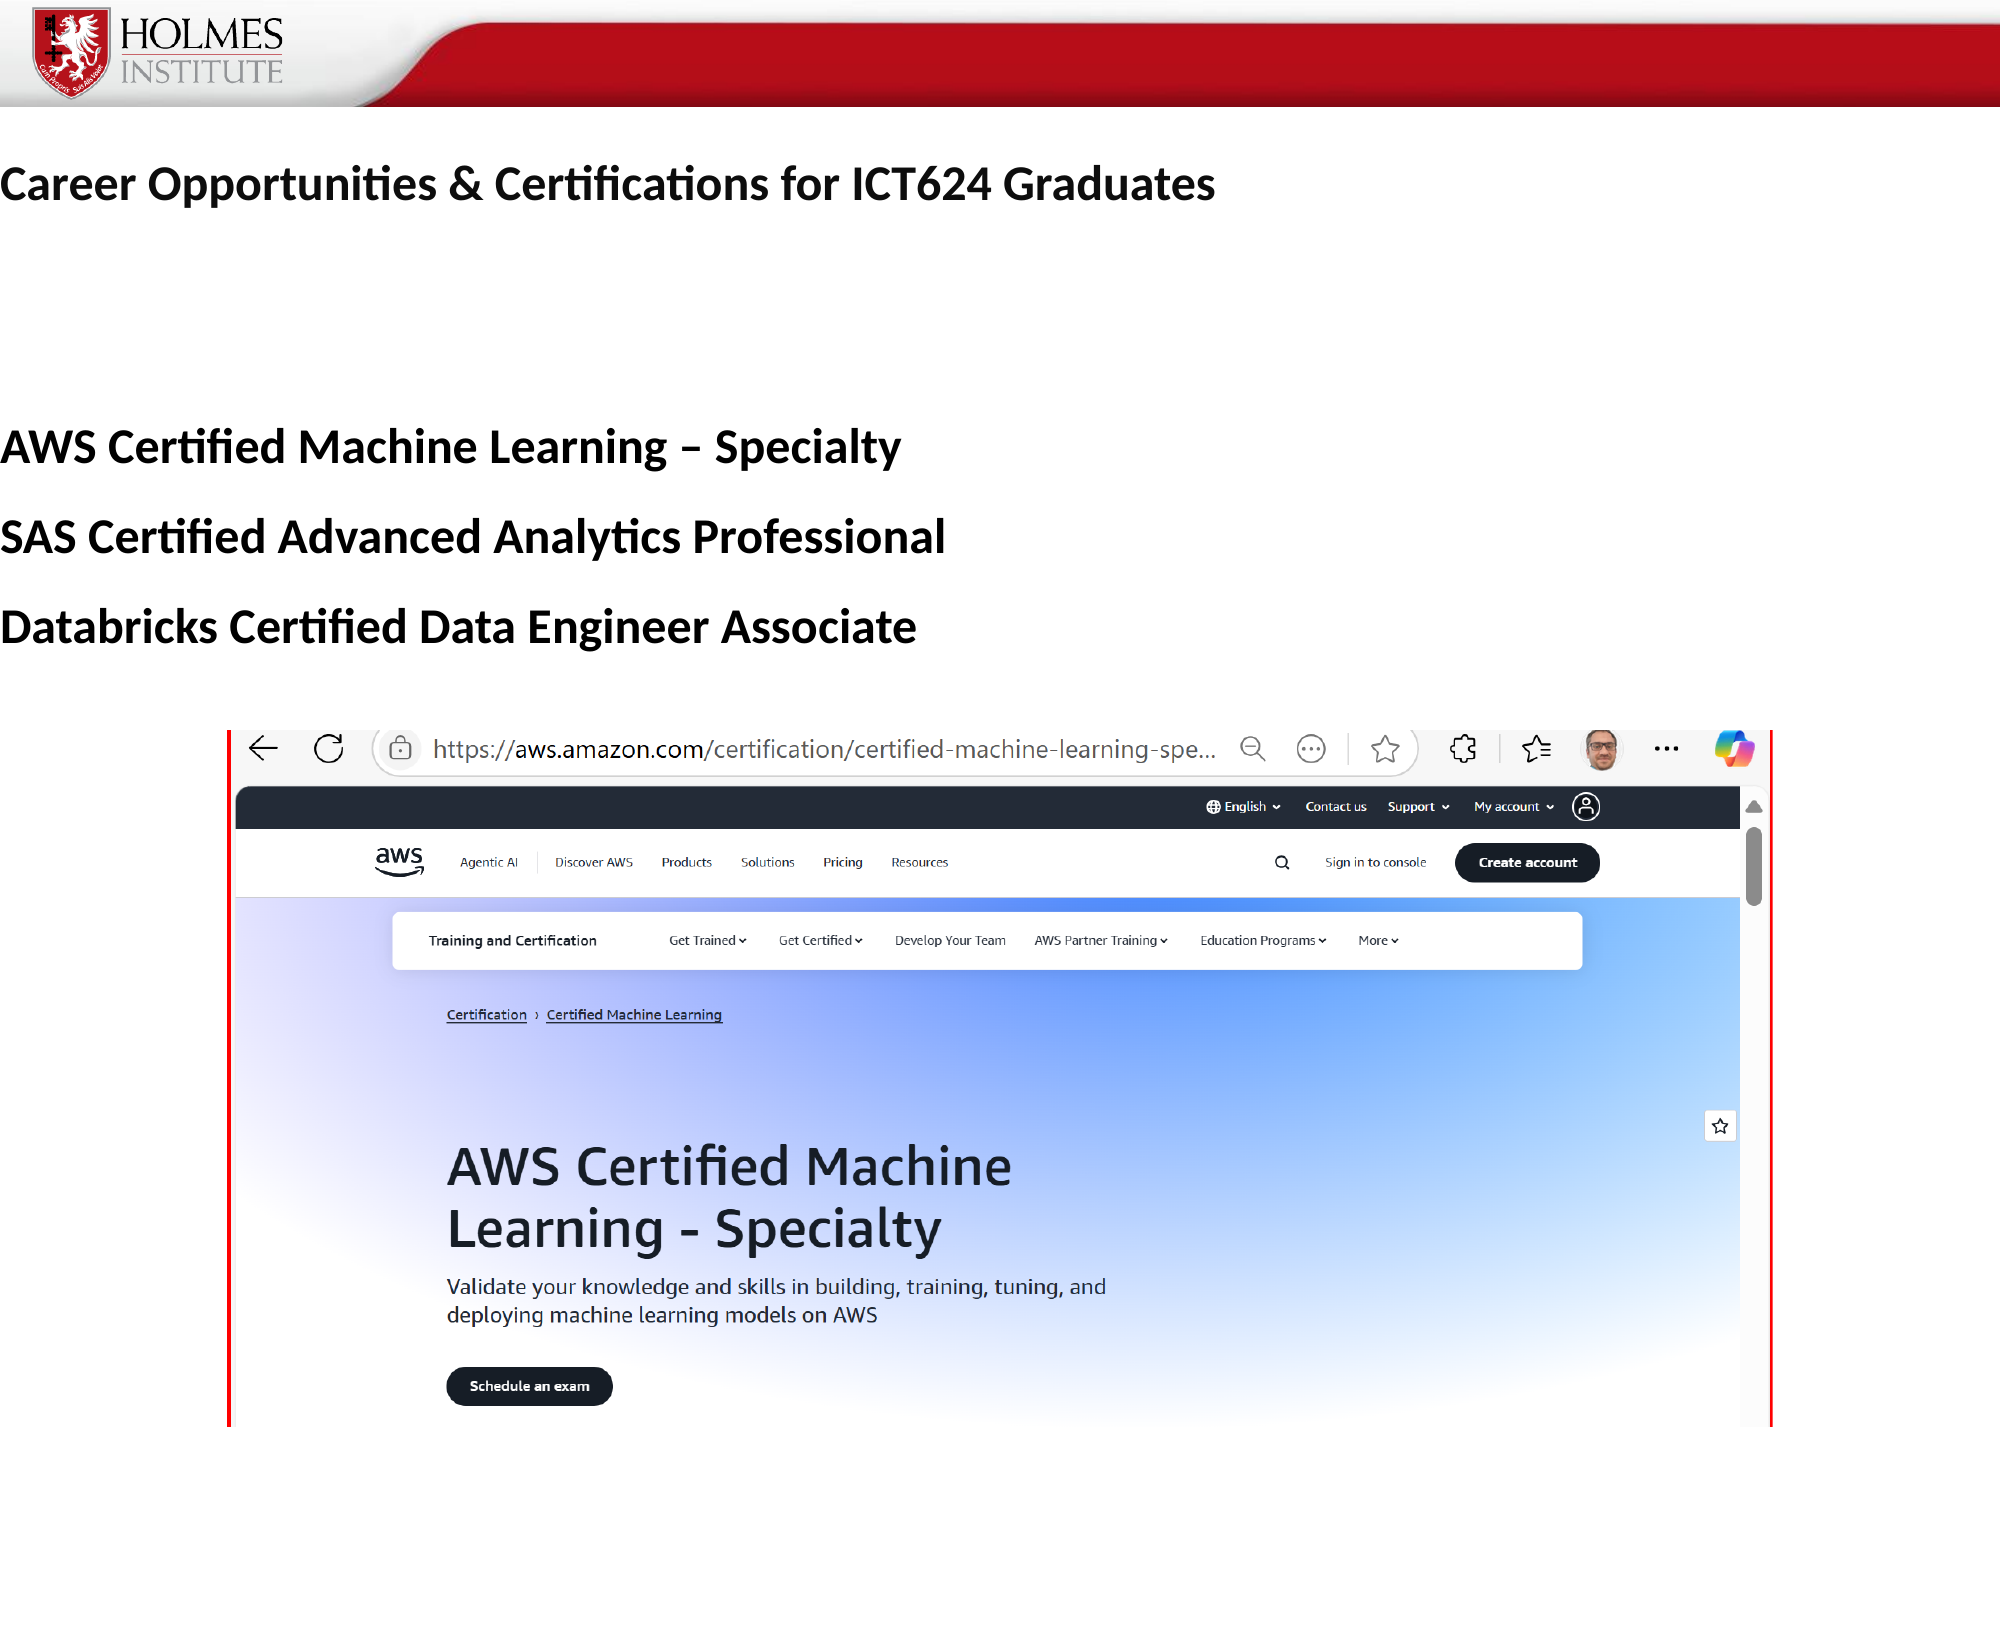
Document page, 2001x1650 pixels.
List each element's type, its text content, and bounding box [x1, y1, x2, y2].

list AWS Certified Machine Learning – Specialty SAS Certified Advanced Analytics Professional Databricks Certified Data Engineer Associate [0, 384, 2000, 731]
picture [226, 730, 1773, 1428]
picture [0, 0, 2000, 107]
title Career Opportunities & Certifications for ICT624 Graduates [0, 150, 2000, 211]
